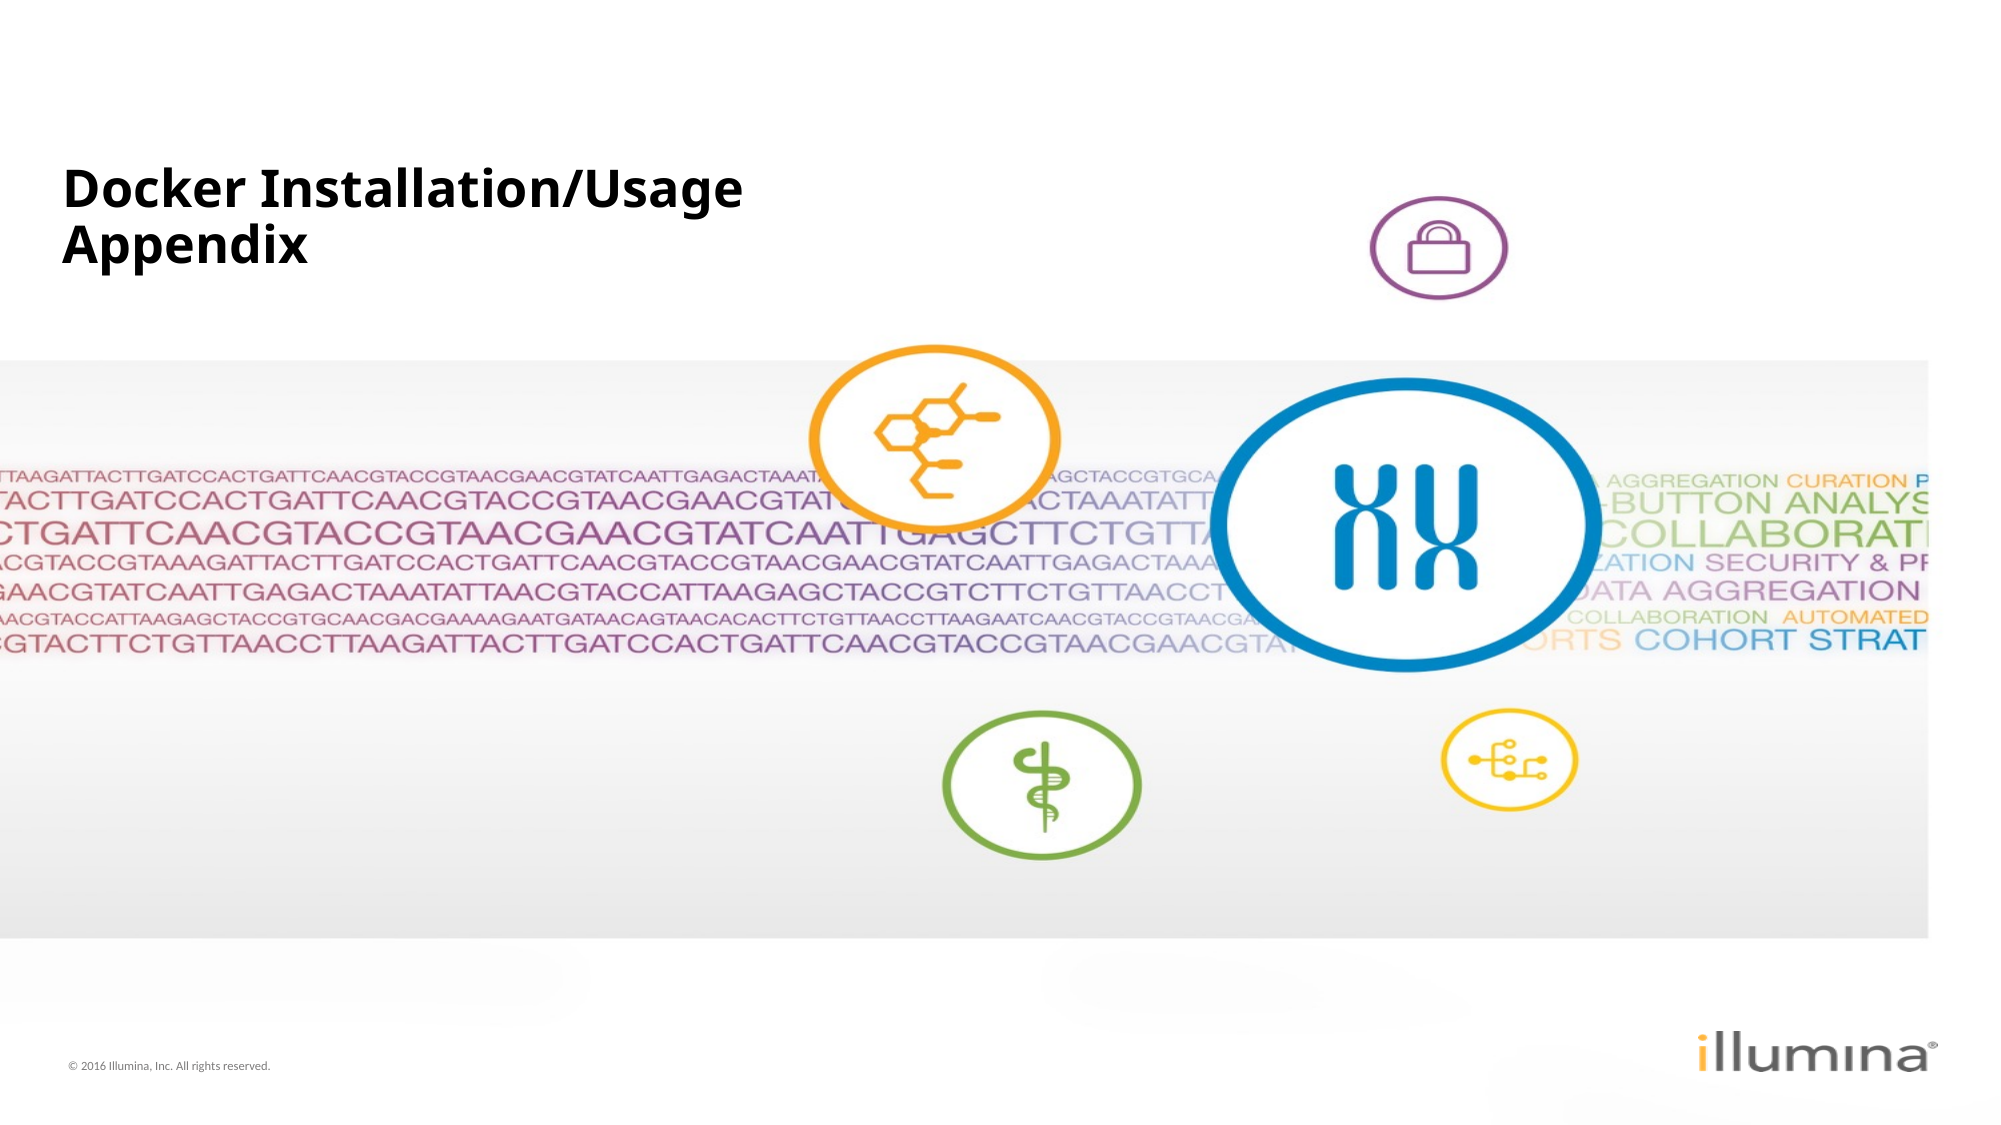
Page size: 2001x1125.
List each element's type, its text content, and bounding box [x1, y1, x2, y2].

picture [0, 0, 2001, 1125]
title Docker Installation/Usage Appendix [47, 86, 919, 283]
